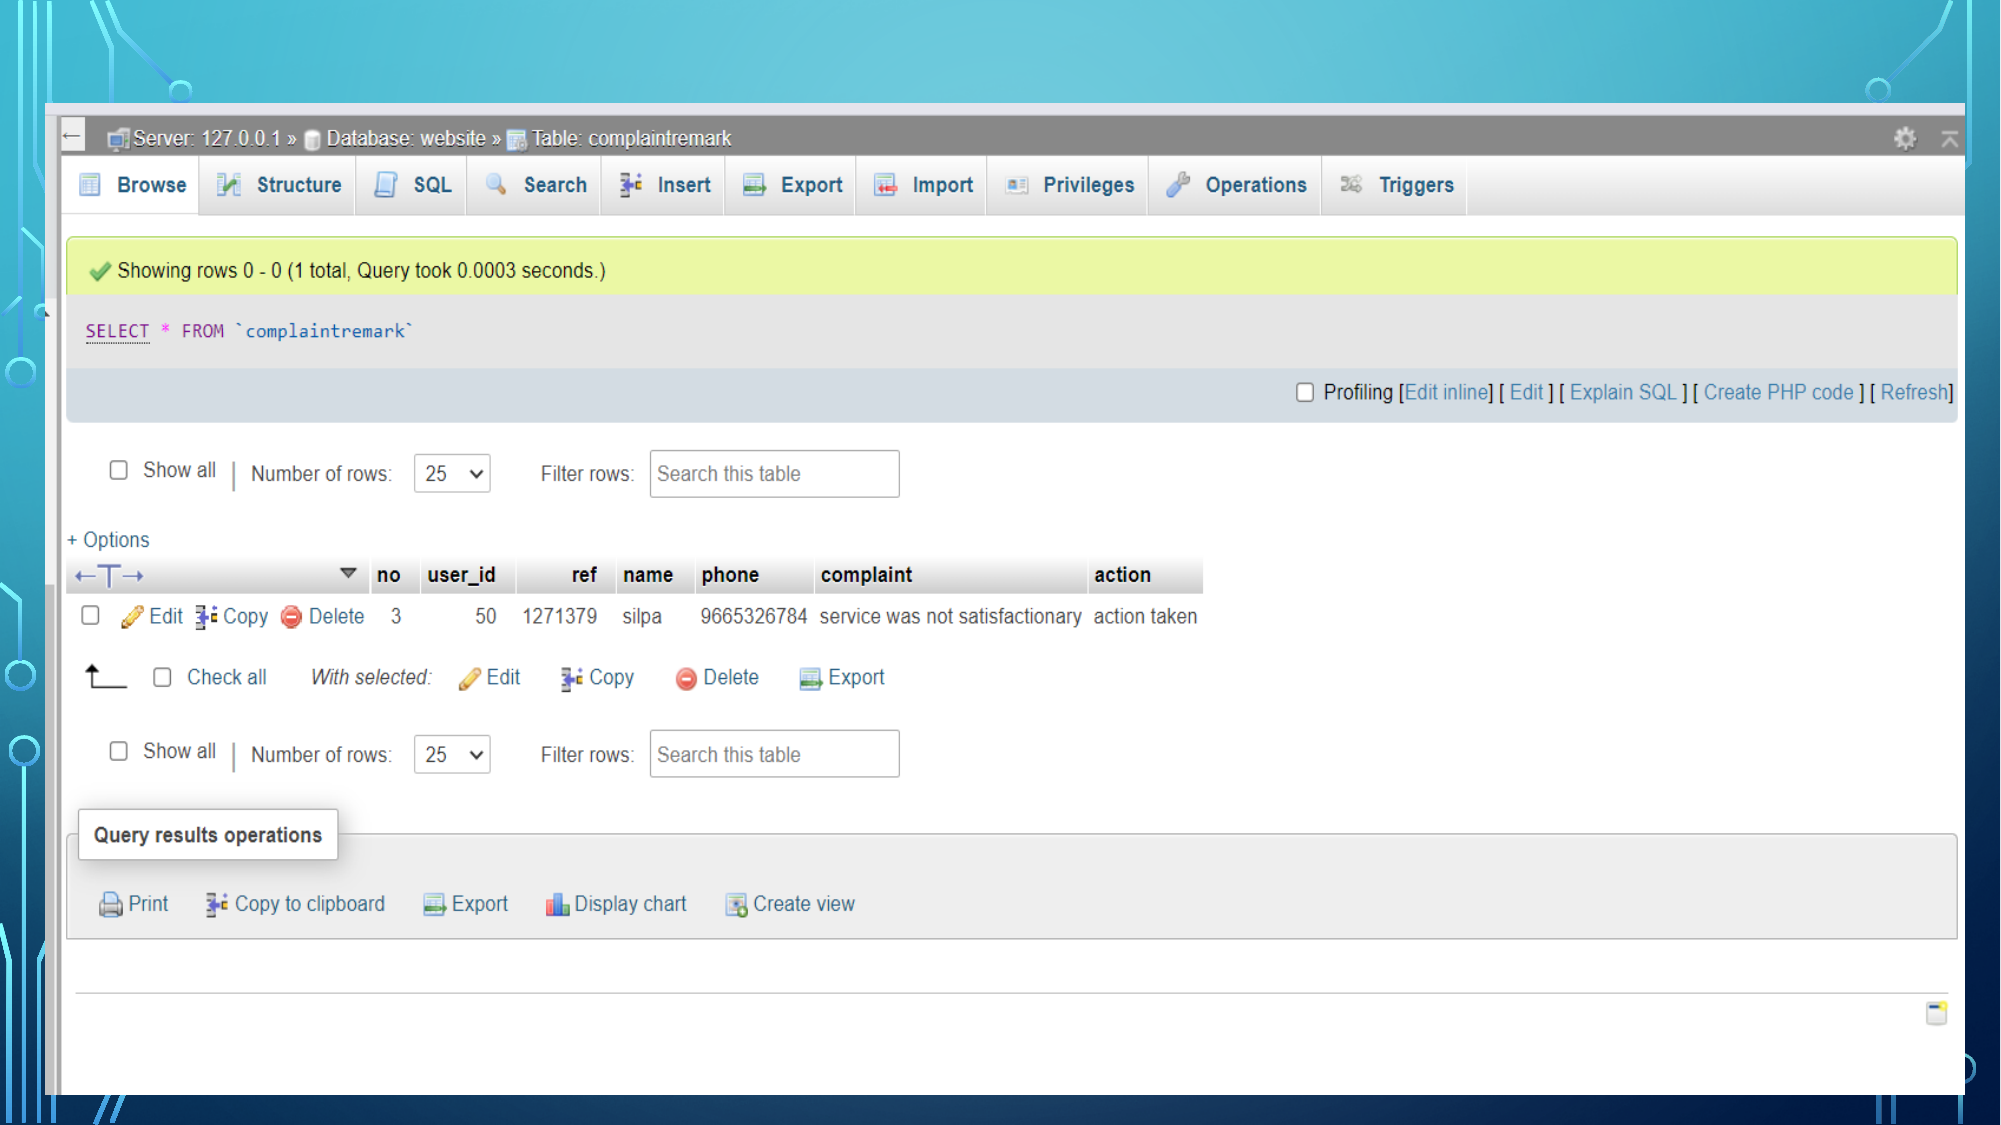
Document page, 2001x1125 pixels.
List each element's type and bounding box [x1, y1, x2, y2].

list [44, 103, 1966, 1096]
